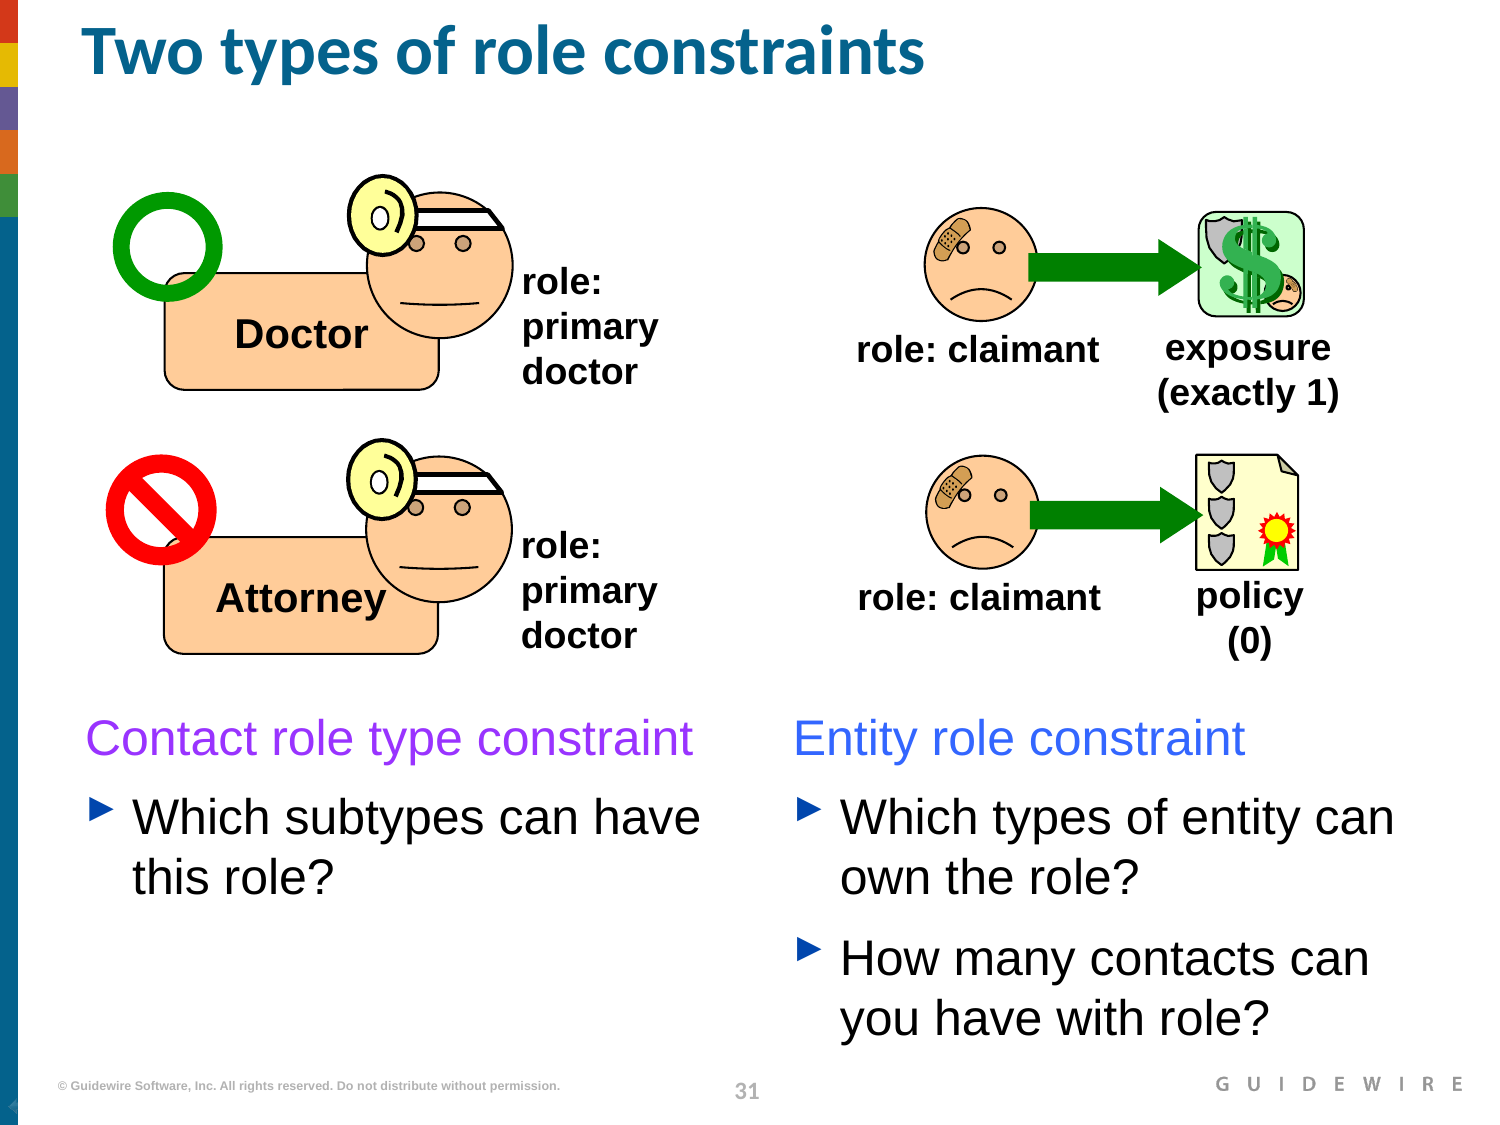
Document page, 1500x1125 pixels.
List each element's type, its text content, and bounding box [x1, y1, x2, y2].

text_box [105, 454, 217, 566]
text_box [112, 191, 223, 302]
picture [1215, 1073, 1480, 1096]
picture [0, 0, 18, 216]
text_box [1195, 454, 1299, 571]
text_box [1044, 486, 1190, 544]
text_box role: claimant [854, 572, 1105, 618]
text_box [925, 455, 1040, 569]
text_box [924, 207, 1038, 322]
text_box Entity role constraint Which types of entity can own the role? How many contacts can you have with role? [792, 704, 1427, 1025]
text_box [345, 437, 513, 603]
text_box role: primary doctor [521, 256, 693, 392]
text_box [163, 536, 439, 655]
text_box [164, 272, 439, 391]
text_box [1043, 239, 1193, 296]
text_box policy (0) [1140, 570, 1359, 661]
picture [10, 1101, 18, 1111]
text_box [1198, 211, 1305, 317]
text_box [346, 173, 513, 339]
text_box role: claimant [852, 324, 1104, 370]
text_box role: primary doctor [520, 520, 692, 656]
title Two types of role constraints [81, 19, 1446, 142]
text_box Contact role type constraint Which subtypes can have this role? [85, 704, 733, 980]
text_box exposure (exactly 1) [1139, 322, 1358, 413]
